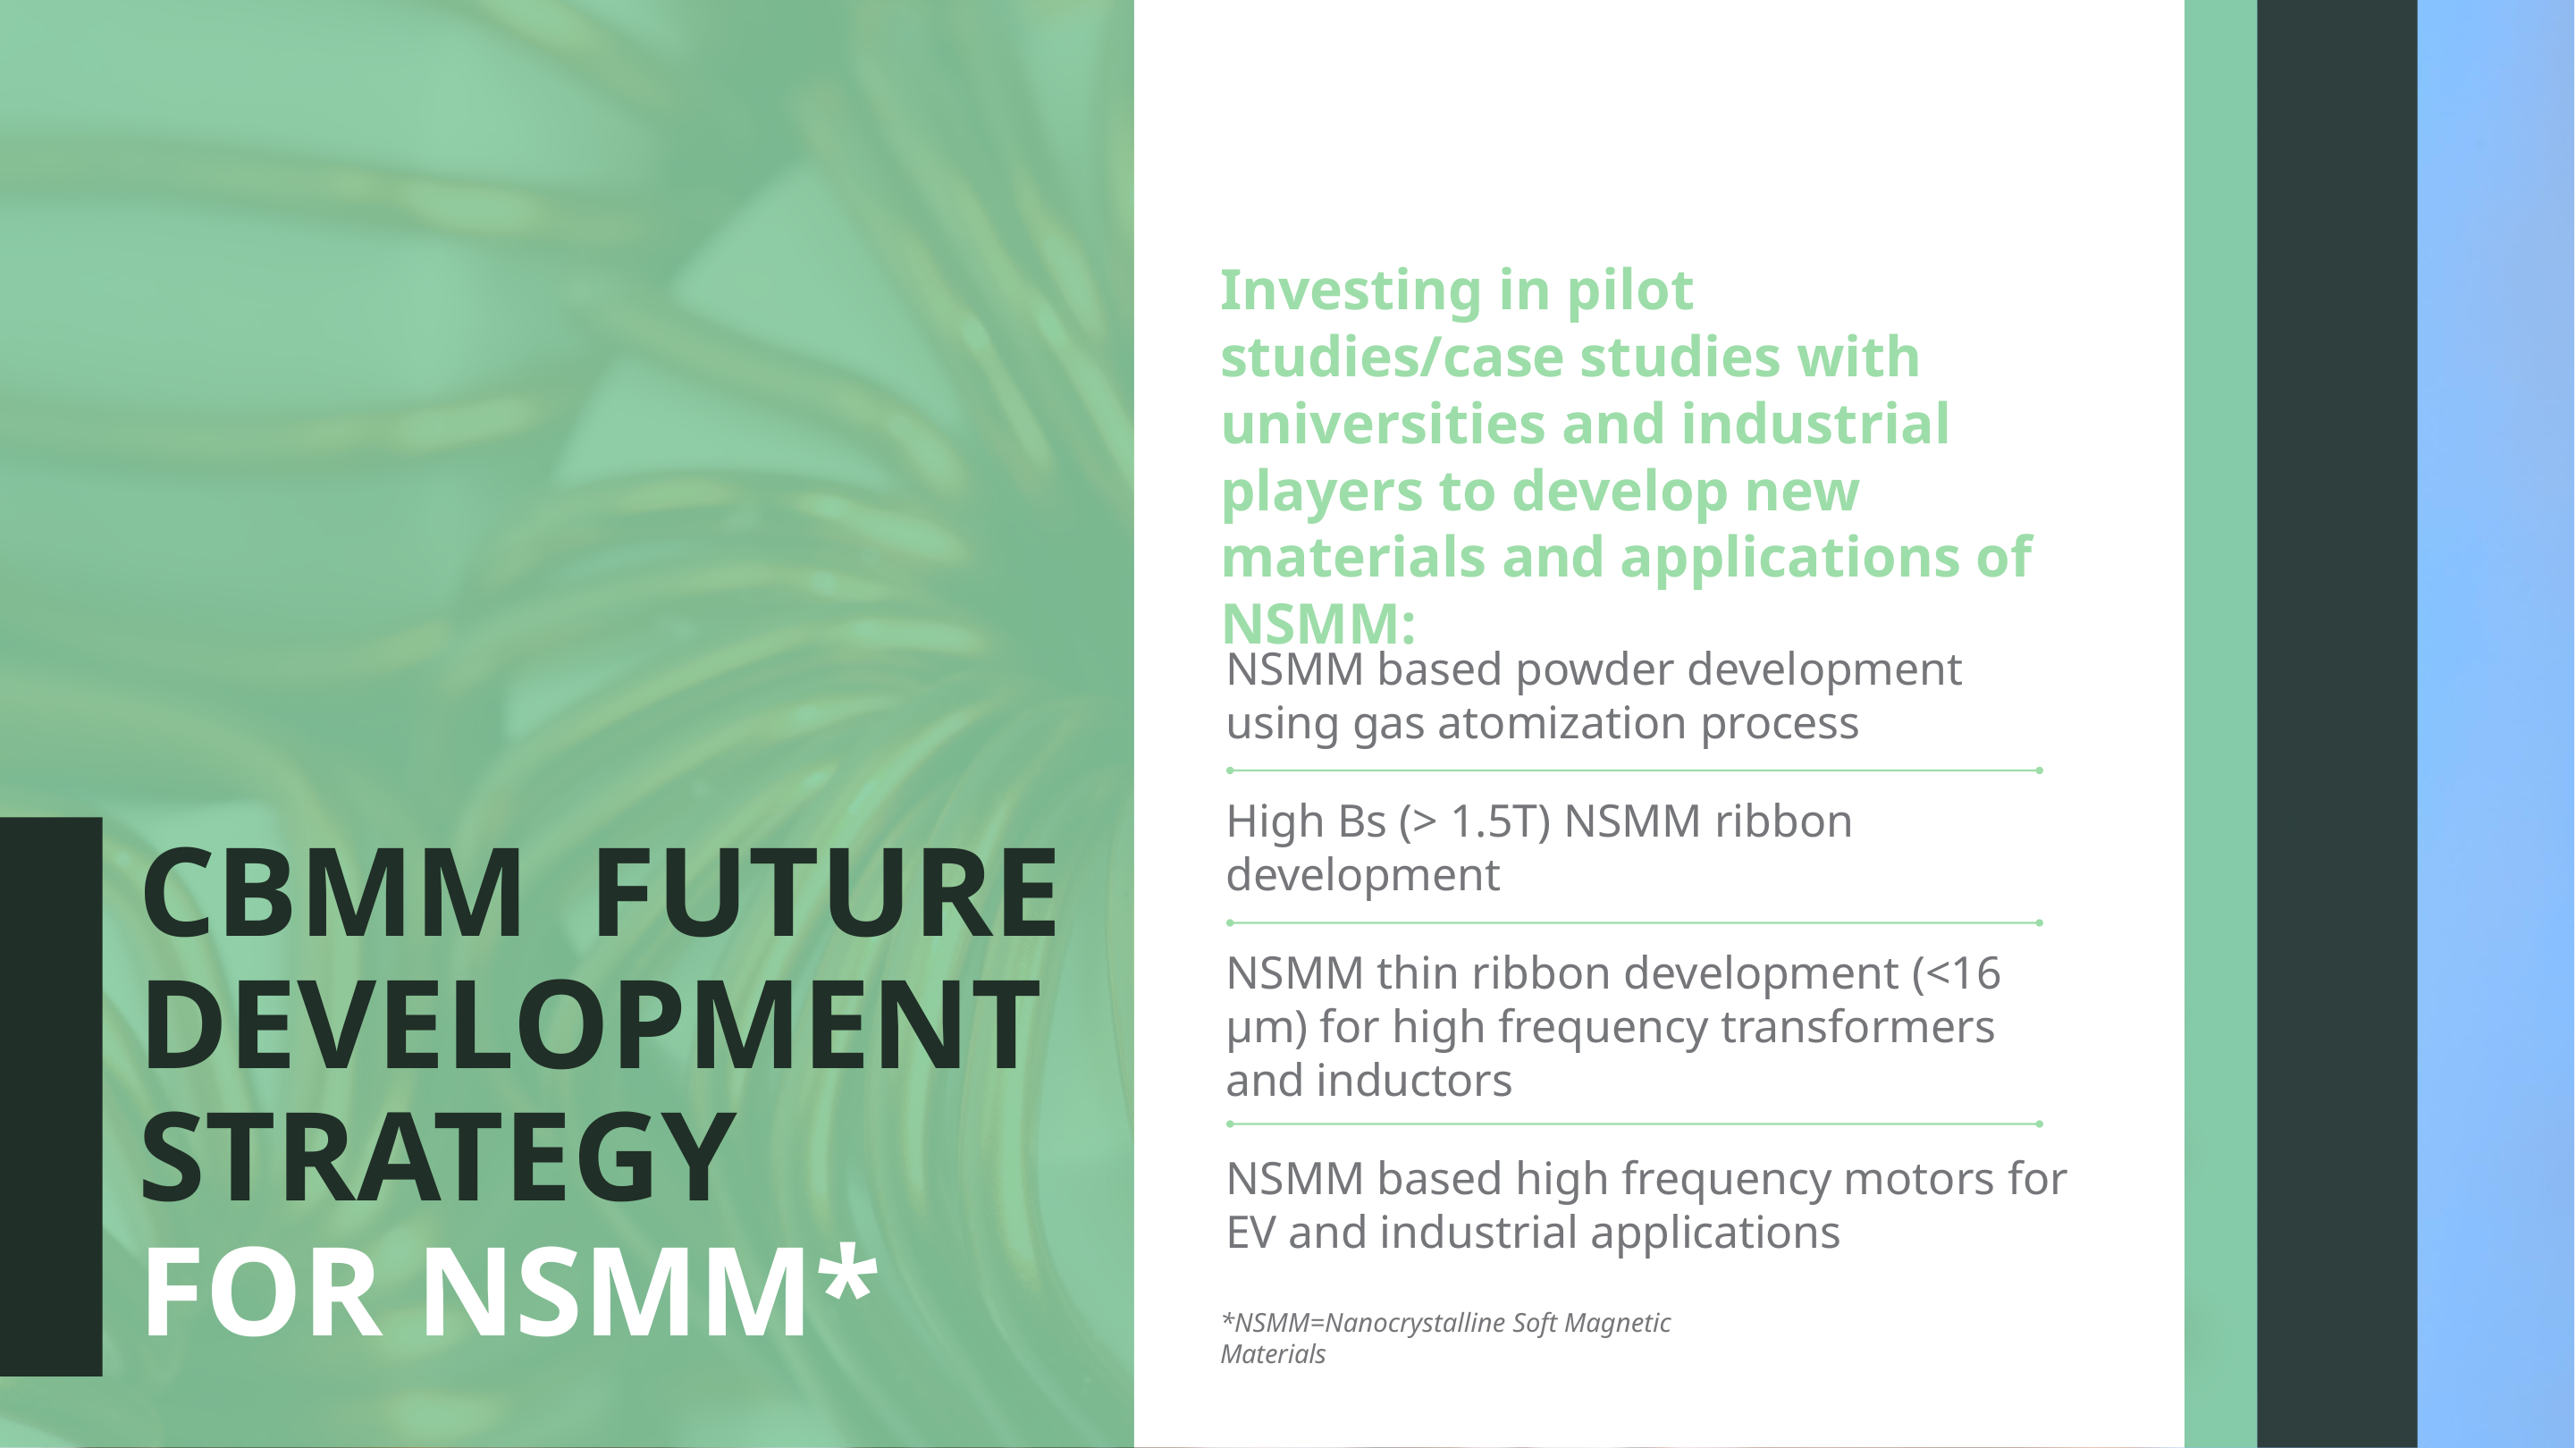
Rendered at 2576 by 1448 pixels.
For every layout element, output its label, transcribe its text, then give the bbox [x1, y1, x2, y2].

text_box [1226, 1120, 2043, 1128]
text_box [1226, 766, 2043, 775]
text_box CBMM FUTURE DEVELOPMENT STRATEGY FOR NSMM* [136, 812, 1063, 1361]
text_box [0, 817, 103, 1376]
text_box [1226, 919, 2043, 927]
text_box *NSMM=Nanocrystalline Soft Magnetic Materials [1217, 1304, 1776, 1369]
title Investing in pilot studies/case studies with universities and industrial players to develop new materials and applications of NSMM: [1217, 251, 2048, 656]
text_box NSMM based powder development using gas atomization process High Bs (> 1.5T) NSMM ribbon development NSMM thin ribbon development (<16 μm) for high frequency transformers and inductors NSMM based high frequency motors for EV and industrial applications [1224, 638, 2109, 1258]
picture [2418, 0, 2575, 1448]
